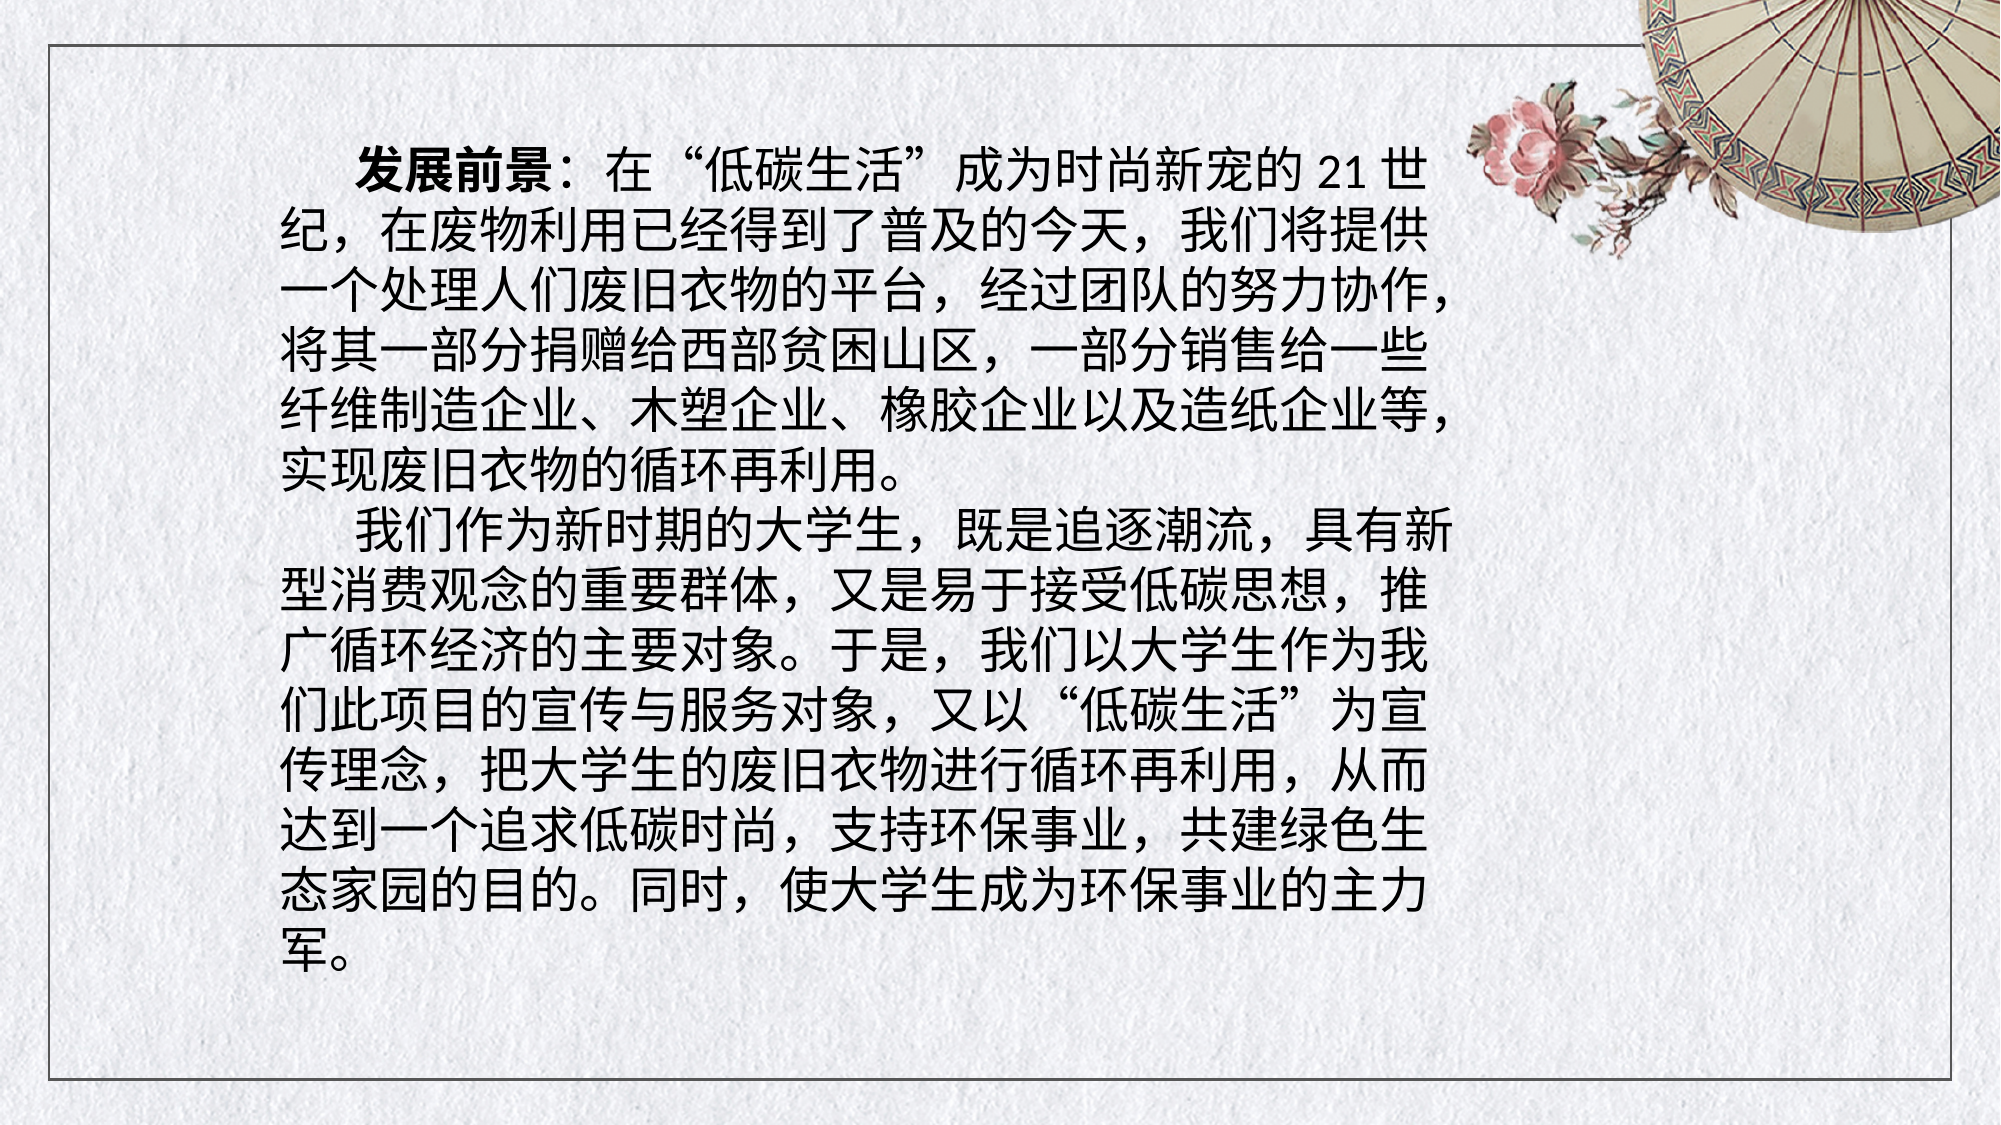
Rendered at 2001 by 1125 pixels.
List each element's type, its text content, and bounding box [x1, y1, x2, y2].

text_box 发展前景：在“低碳生活”成为时尚新宠的21世纪，在废物利用已经得到了普及的今天，我们将提供一个处理人们废旧衣物的平台，经过团队的努力协作，将其一部分捐赠给西部贫困山区，一部分销售给一些纤维制造企业、木塑企业、橡胶企业以及造纸企业等，实现废旧衣物的循环再利用。 我们作为新时期的大学生，既是追逐潮流，具有新型消费观念的重要群体，又是易于接受低碳思想，推广循环经济的主要对象。于是，我们以大学生作为我们此项目的宣传与服务对象，又以“低碳生活”为宣传理念，把大学生的废旧衣物进行循环再利用，从而达到一个追求低碳时尚，支持环保事业，共建绿色生态家园的目的。同时，使大学生成为环保事业的主力军。 [264, 130, 1489, 986]
text_box [48, 44, 1952, 1081]
picture [0, 0, 2001, 1125]
